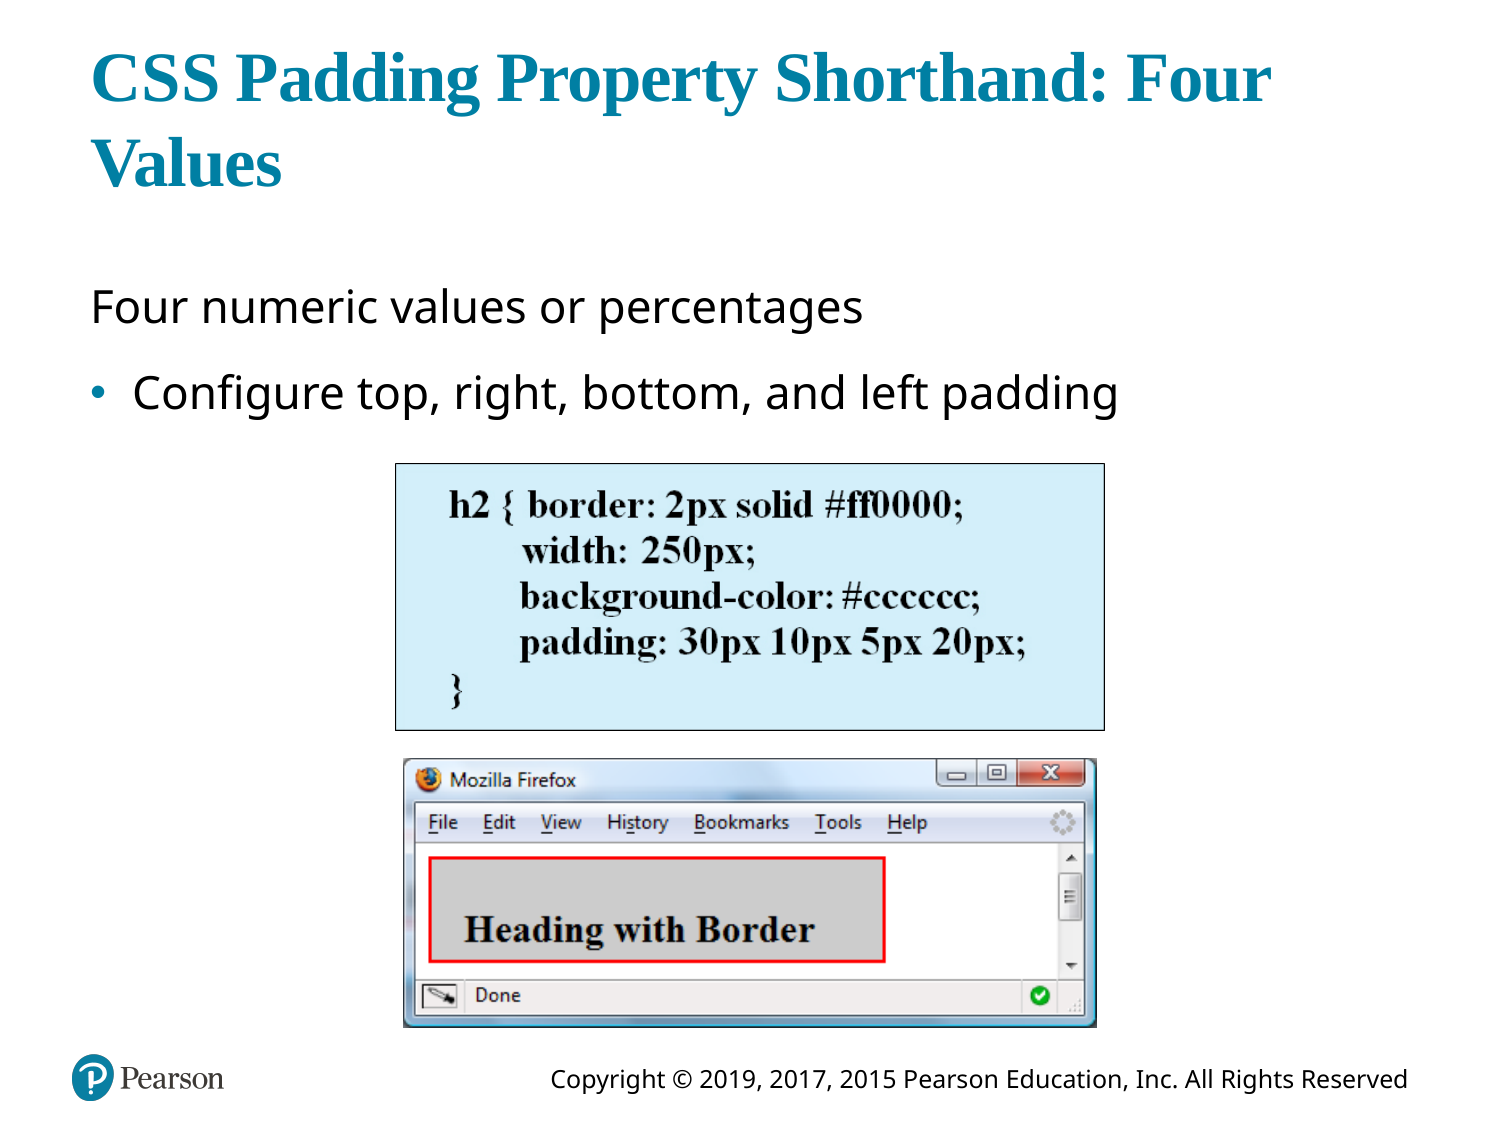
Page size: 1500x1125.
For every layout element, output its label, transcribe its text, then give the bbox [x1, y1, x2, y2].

picture [98, 1054, 224, 1101]
list Four numeric values or percentages Configure top, right, bottom, and left padding [75, 262, 1425, 931]
picture [72, 1087, 83, 1101]
picture [394, 463, 1105, 731]
title C S S Padding Property Shorthand: Four Values [75, 0, 1425, 216]
picture [72, 1054, 88, 1070]
picture [402, 758, 1098, 1028]
picture [80, 1063, 106, 1088]
